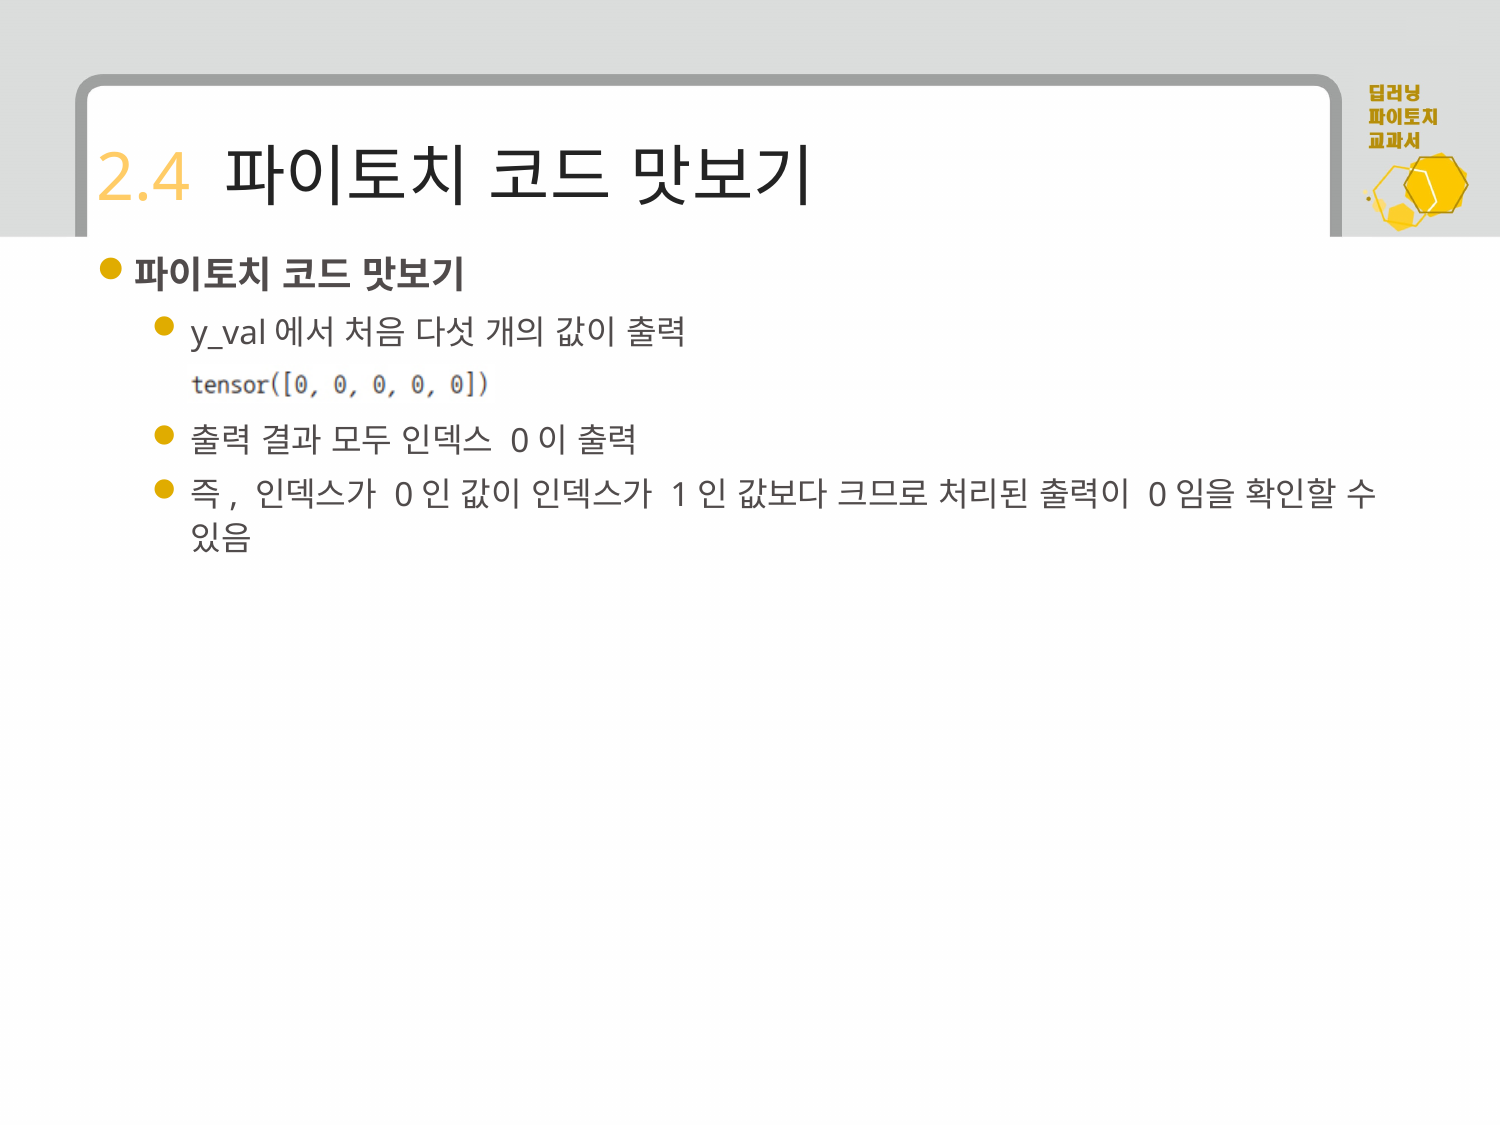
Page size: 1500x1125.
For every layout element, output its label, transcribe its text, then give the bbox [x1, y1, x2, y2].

picture [0, 0, 1500, 1125]
title 2.4 파이토치 코드 맛보기 [81, 90, 1412, 222]
list 파이토치 코드 맛보기 y_val에서 처음 다섯 개의 값이 출력 출력 결과 모두 인덱스 0이 출력 즉, 인덱스가 0인 값이 인덱스가 1인 값보다 크므로 처리된 출력이 0임을 확인할 수 있음 [81, 239, 1402, 1054]
